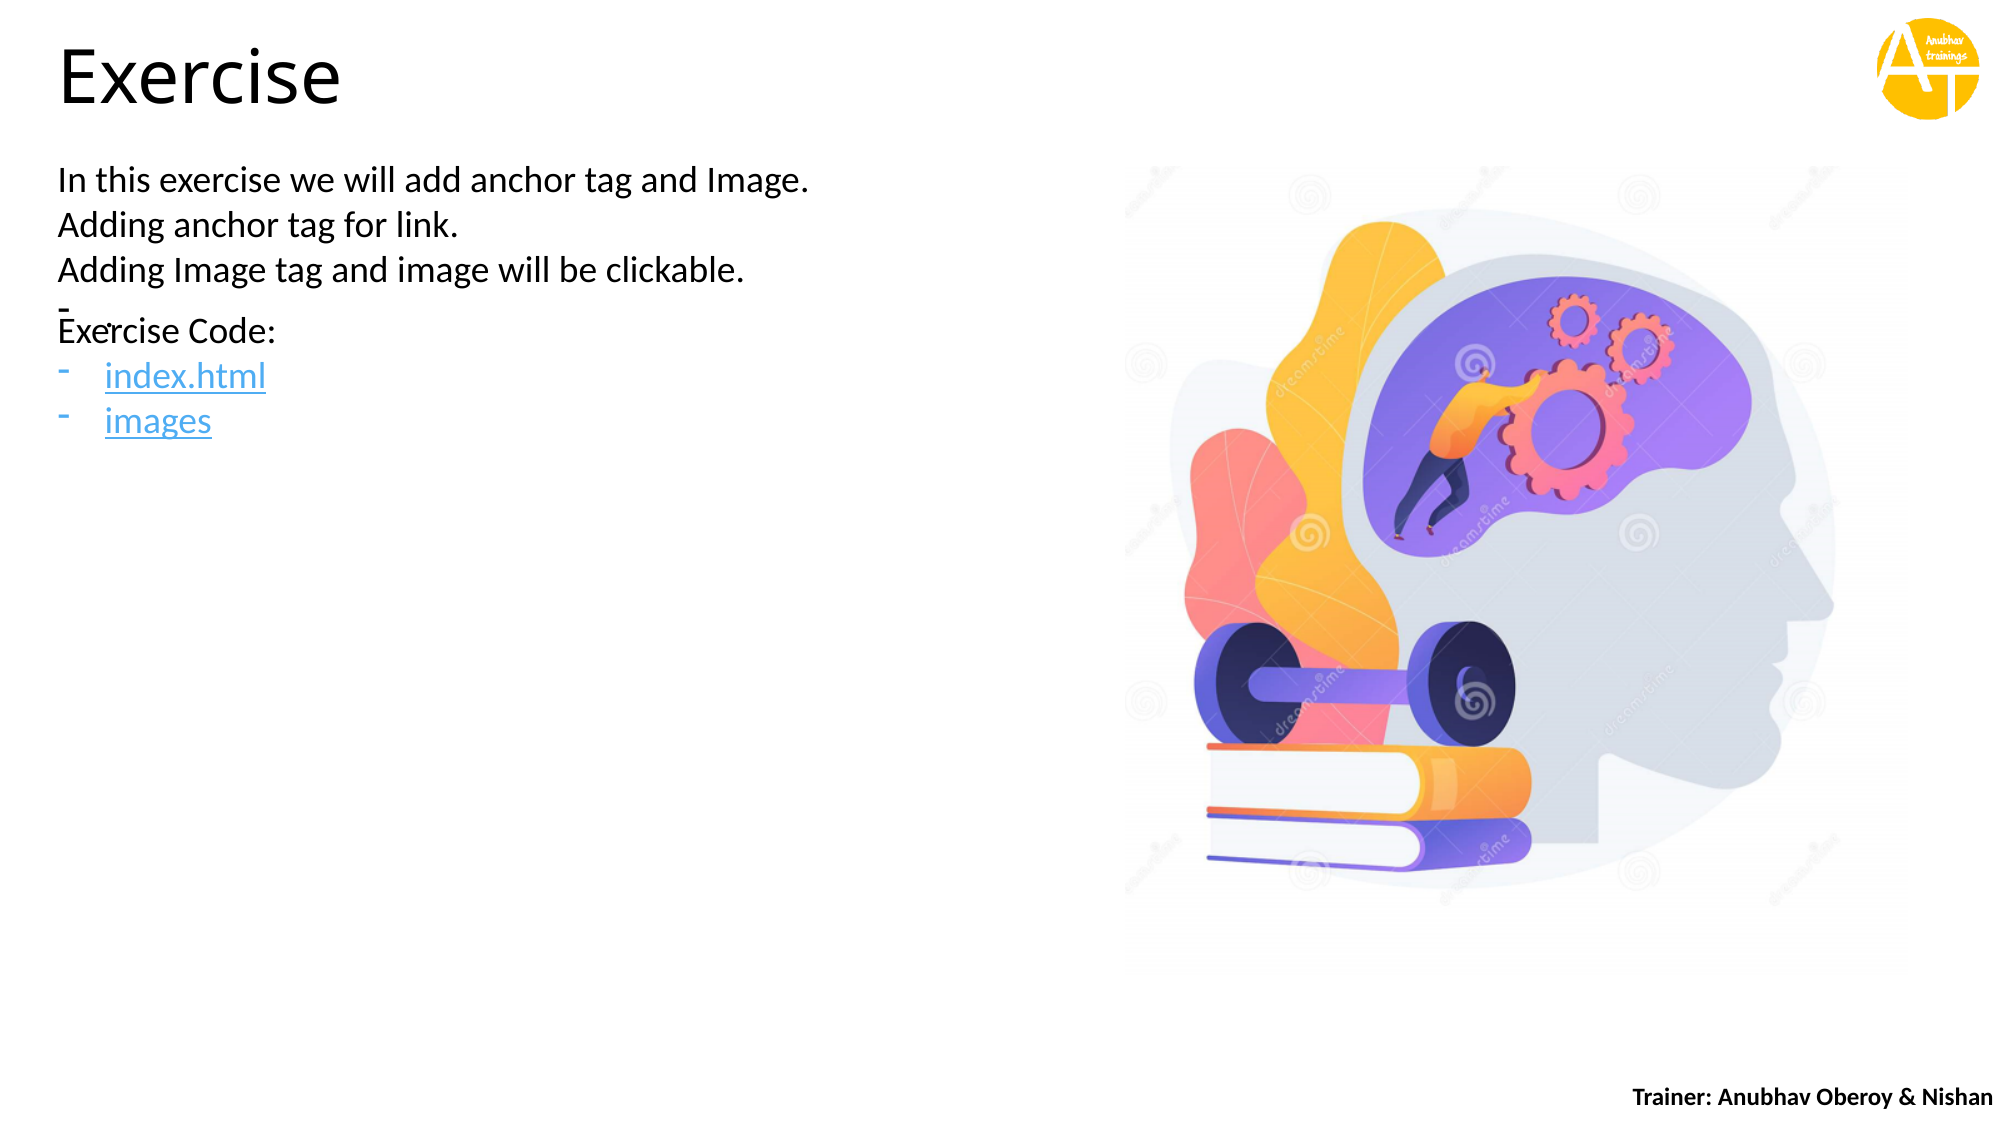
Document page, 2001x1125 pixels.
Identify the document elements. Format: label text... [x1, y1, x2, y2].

picture [1866, 11, 1985, 128]
text_box In this exercise we will add anchor tag and Image. Adding anchor tag for link. Adding Image tag and image will be clickable. . [42, 147, 1707, 343]
picture [1125, 166, 1908, 975]
text_box Exercise Code: index.html images [42, 298, 578, 449]
footer Trainer: Anubhav Oberoy & Nishan [1601, 1083, 2000, 1108]
text_box Exercise [42, 30, 1896, 148]
